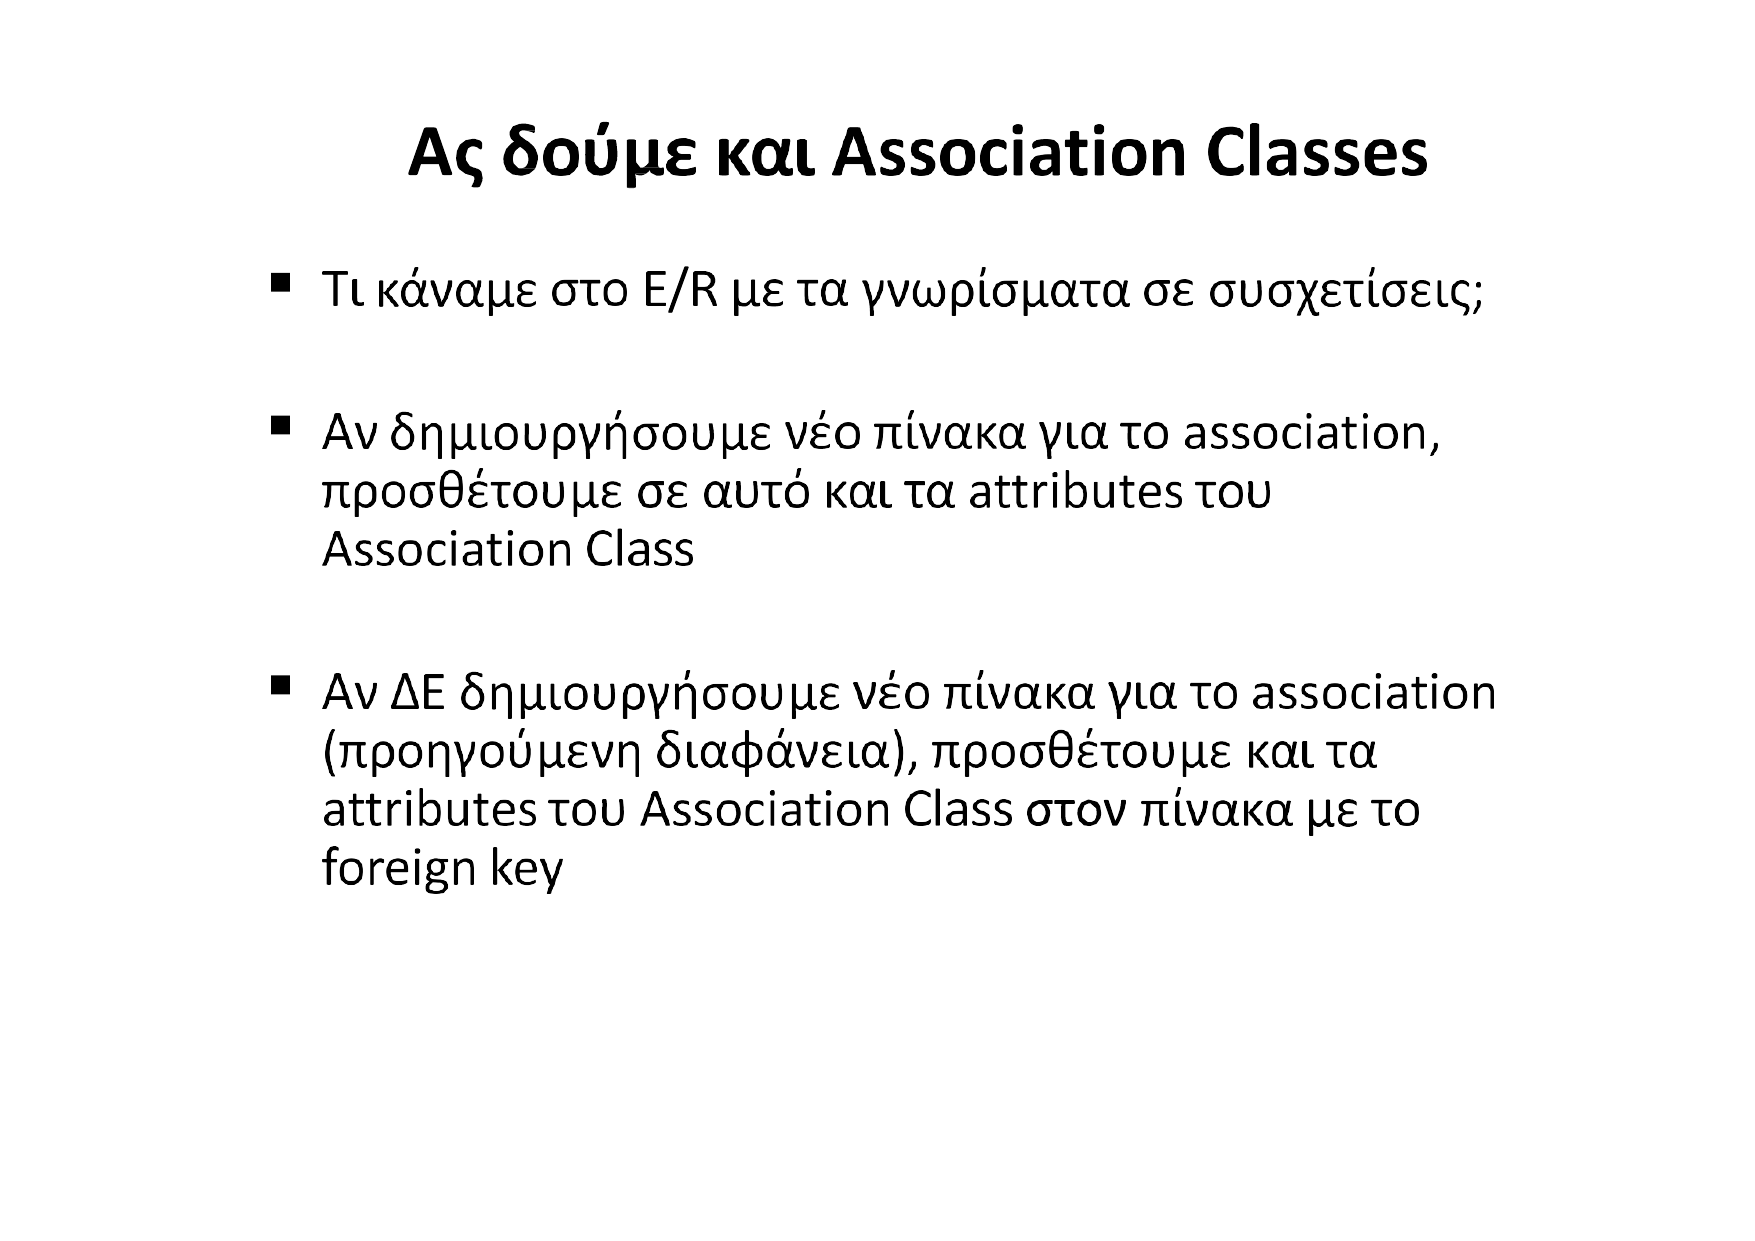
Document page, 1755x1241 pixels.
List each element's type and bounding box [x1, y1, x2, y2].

text_box [784, 409, 860, 450]
text_box [1144, 279, 1194, 307]
picture [831, 124, 1184, 176]
picture [1140, 786, 1293, 827]
text_box [704, 468, 810, 508]
text_box [322, 270, 364, 307]
picture [640, 790, 888, 827]
text_box [271, 272, 290, 292]
text_box [1108, 682, 1178, 719]
text_box [853, 669, 929, 710]
picture [324, 788, 536, 827]
picture [874, 409, 1026, 450]
picture [391, 409, 770, 459]
picture [493, 846, 563, 894]
picture [931, 728, 1231, 777]
picture [322, 413, 377, 449]
picture [1208, 123, 1427, 176]
picture [378, 266, 536, 316]
picture [943, 669, 1096, 710]
text_box [645, 266, 717, 314]
text_box [586, 528, 693, 567]
text_box [456, 138, 483, 188]
text_box [1039, 422, 1109, 459]
text_box [1054, 800, 1075, 826]
text_box [548, 799, 624, 827]
picture [657, 728, 917, 777]
text_box [719, 138, 815, 177]
picture [1308, 799, 1357, 836]
text_box [826, 480, 893, 508]
text_box [1195, 480, 1270, 508]
picture [322, 468, 621, 517]
picture [322, 846, 474, 894]
picture [552, 279, 627, 307]
picture [1253, 672, 1494, 710]
picture [734, 279, 783, 316]
picture [460, 670, 839, 719]
text_box [408, 127, 453, 176]
text_box [1248, 740, 1315, 768]
picture [1184, 412, 1439, 457]
picture [1210, 266, 1481, 316]
text_box [1077, 799, 1102, 827]
picture [796, 279, 848, 307]
picture [861, 266, 1130, 316]
picture [1120, 422, 1168, 450]
text_box [503, 121, 618, 176]
text_box [390, 673, 445, 709]
picture [322, 529, 570, 567]
picture [322, 673, 377, 709]
picture [970, 469, 1182, 508]
text_box [1103, 799, 1126, 826]
text_box [1027, 800, 1053, 826]
text_box [905, 788, 1012, 827]
picture [325, 728, 639, 777]
picture [1189, 682, 1237, 710]
text_box [626, 138, 696, 189]
text_box [637, 480, 687, 508]
text_box [271, 675, 290, 695]
text_box [271, 415, 290, 435]
picture [1326, 740, 1378, 768]
text_box [903, 480, 956, 508]
picture [1371, 799, 1419, 827]
